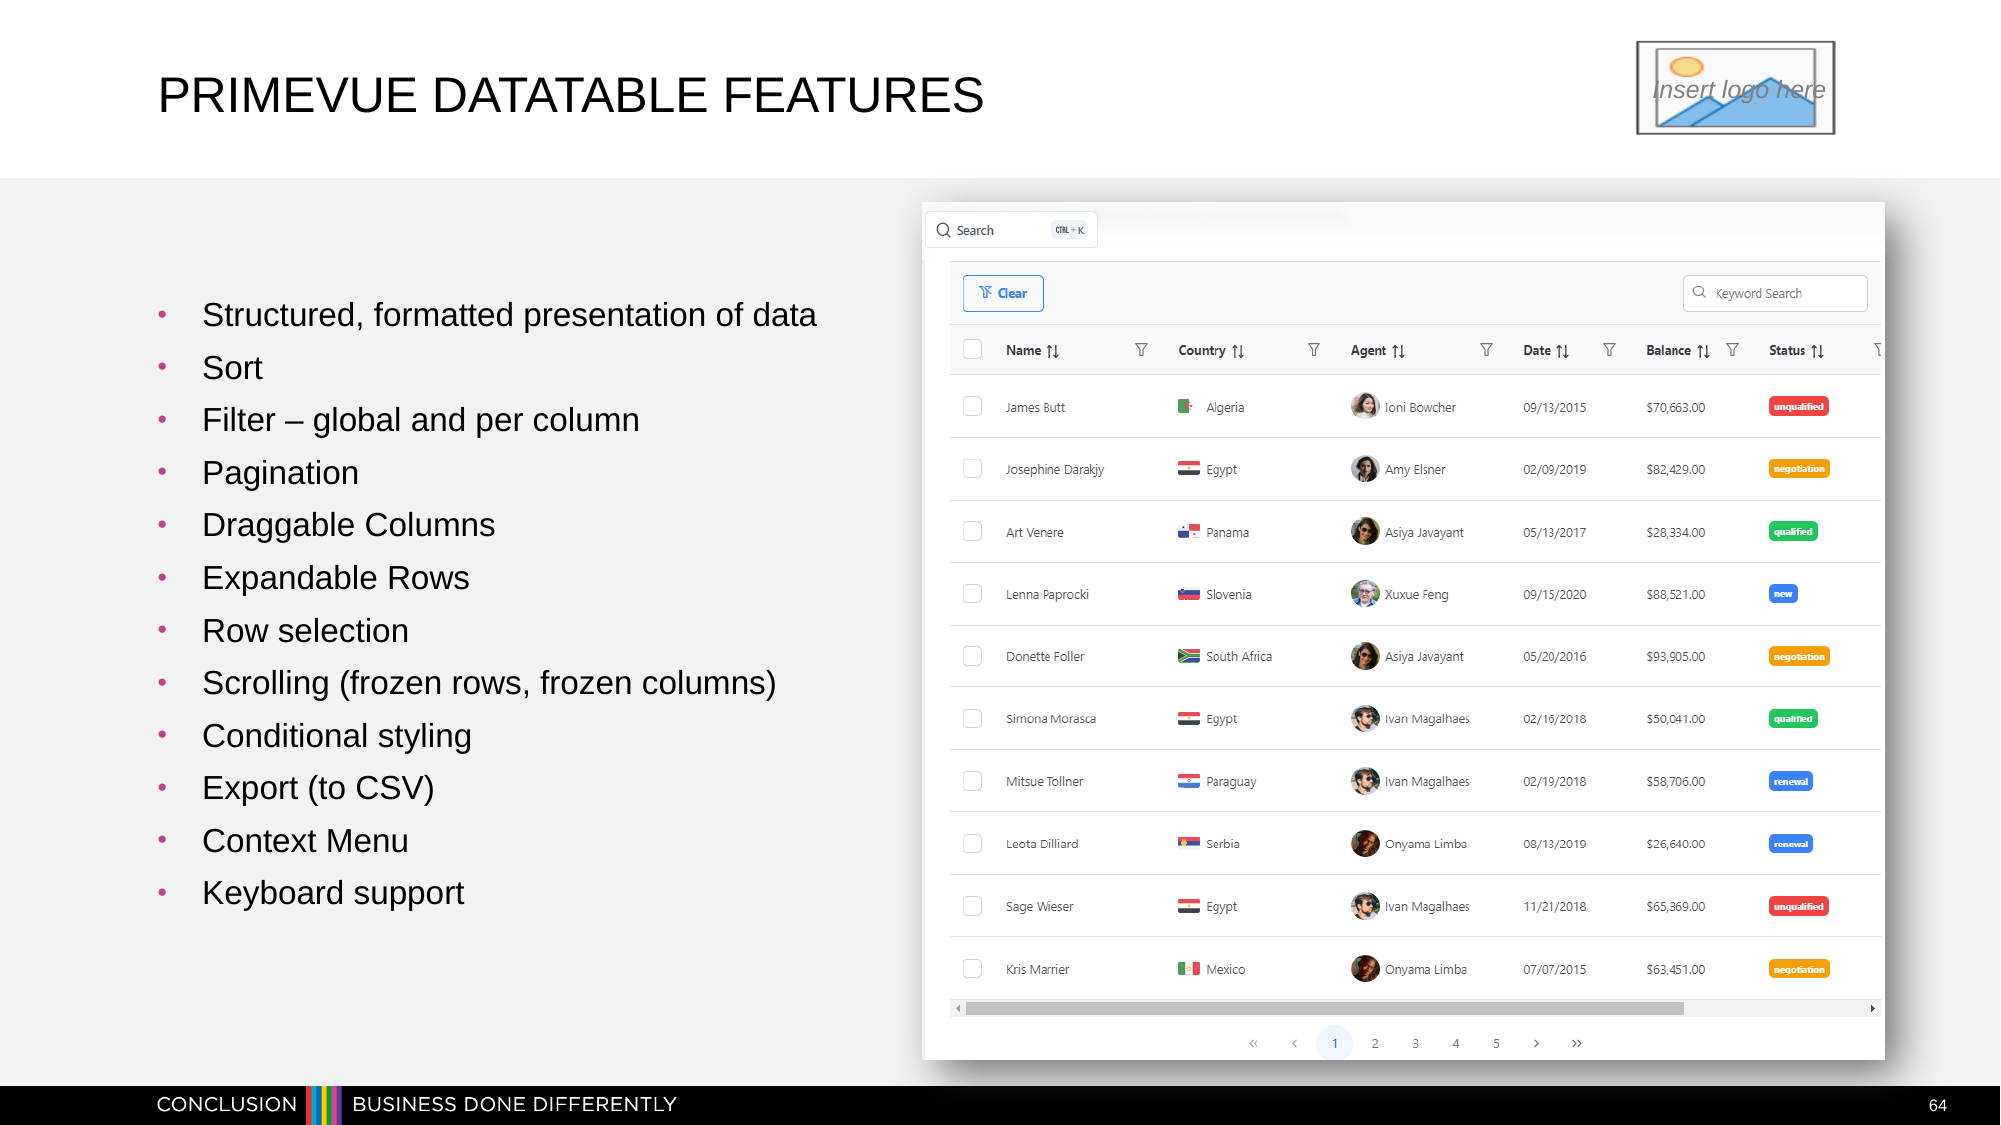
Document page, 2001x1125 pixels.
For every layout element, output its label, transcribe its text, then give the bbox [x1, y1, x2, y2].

title Primevue datatable features [157, 74, 1404, 114]
picture [1630, 37, 1843, 139]
picture [922, 202, 1885, 1060]
list Structured, formatted presentation of data Sort Filter – global and per column Pagination Draggable Columns Expandable Rows Row selection Scrolling (frozen rows, frozen columns) Conditional styling Export (to CSV) Context Menu Keyboard support [157, 243, 906, 1020]
picture [0, 1086, 315, 1125]
picture [318, 1086, 2000, 1125]
slide_number 64 [1915, 1094, 1948, 1119]
